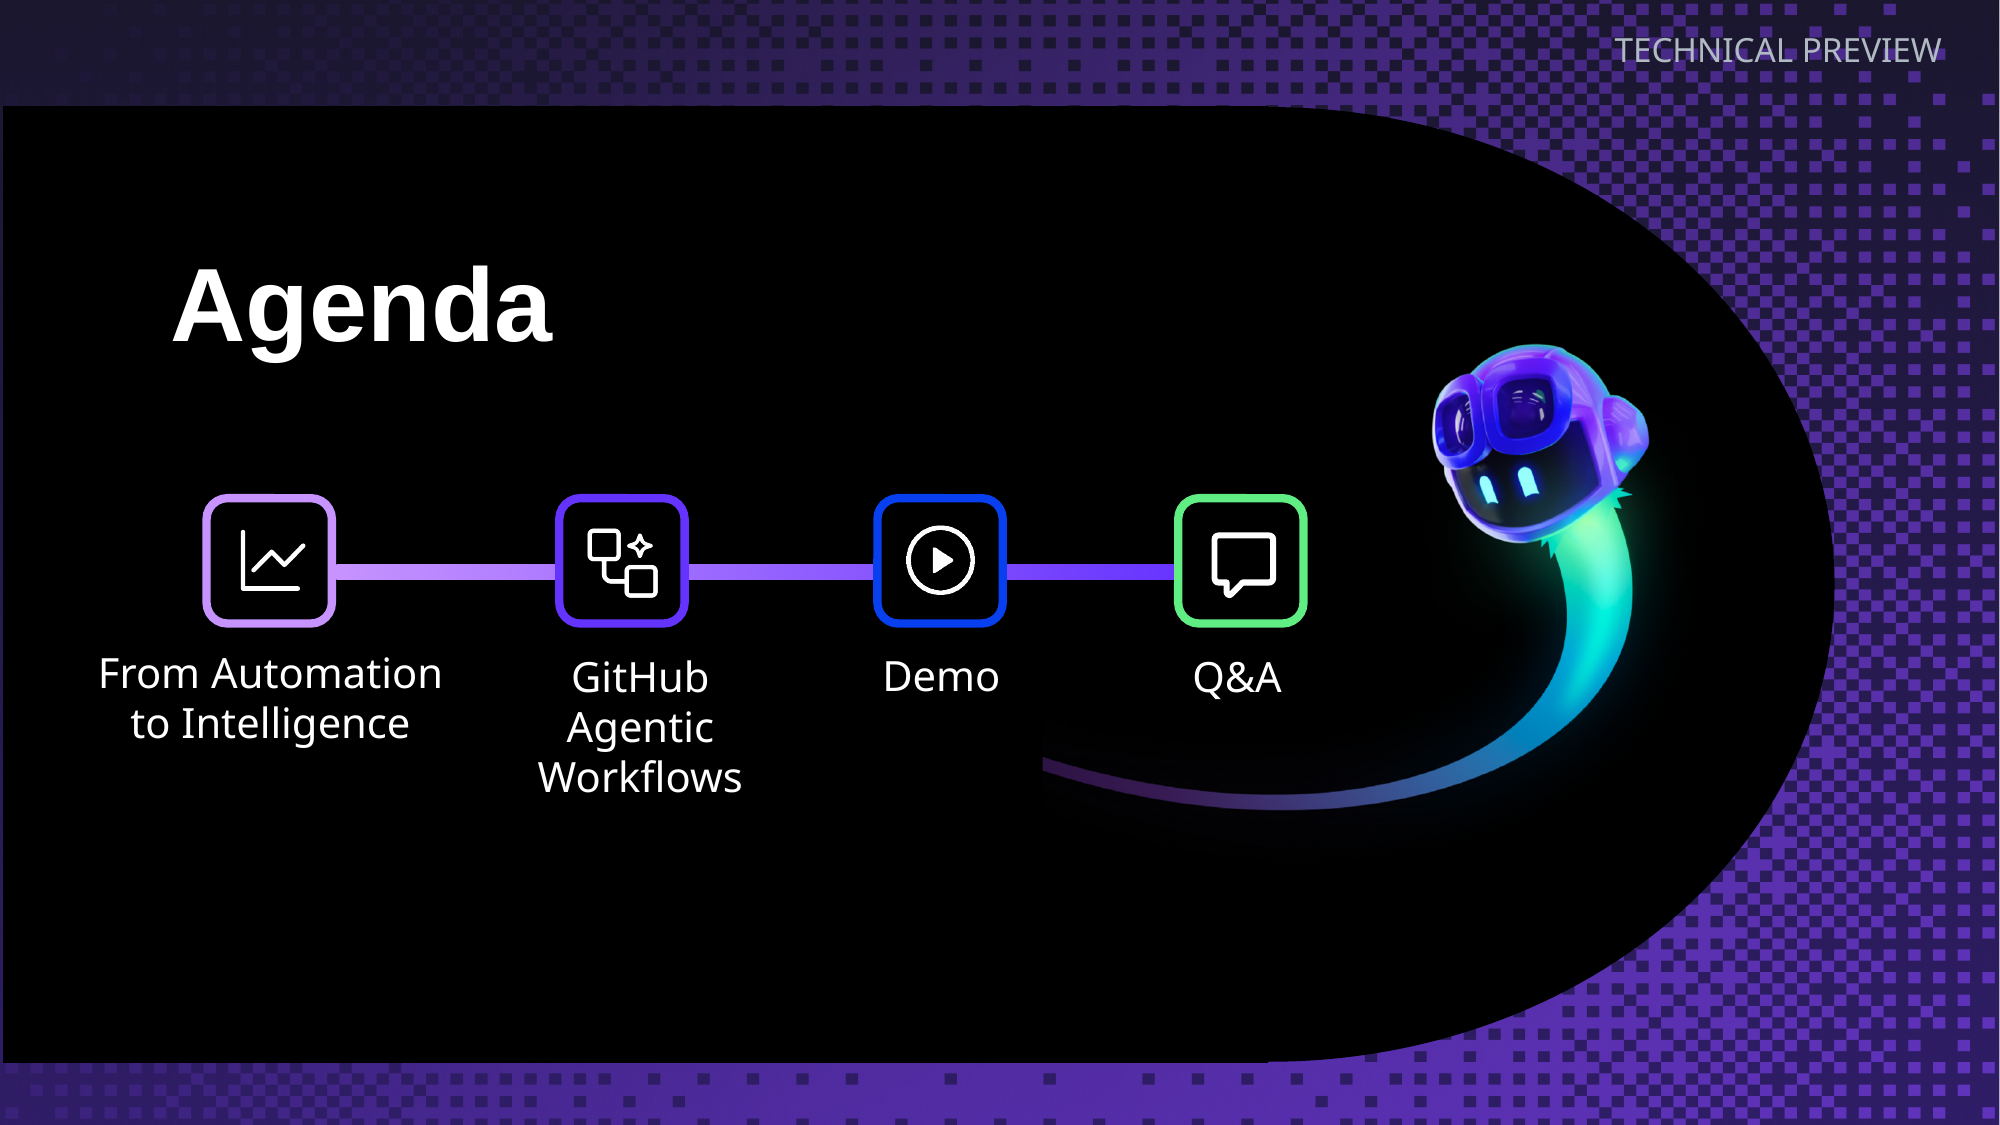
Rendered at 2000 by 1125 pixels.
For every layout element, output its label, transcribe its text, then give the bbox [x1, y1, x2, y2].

picture [0, 0, 2000, 1125]
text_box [74, 498, 1318, 752]
text_box TECHNICAL PREVIEW [1614, 33, 1993, 89]
